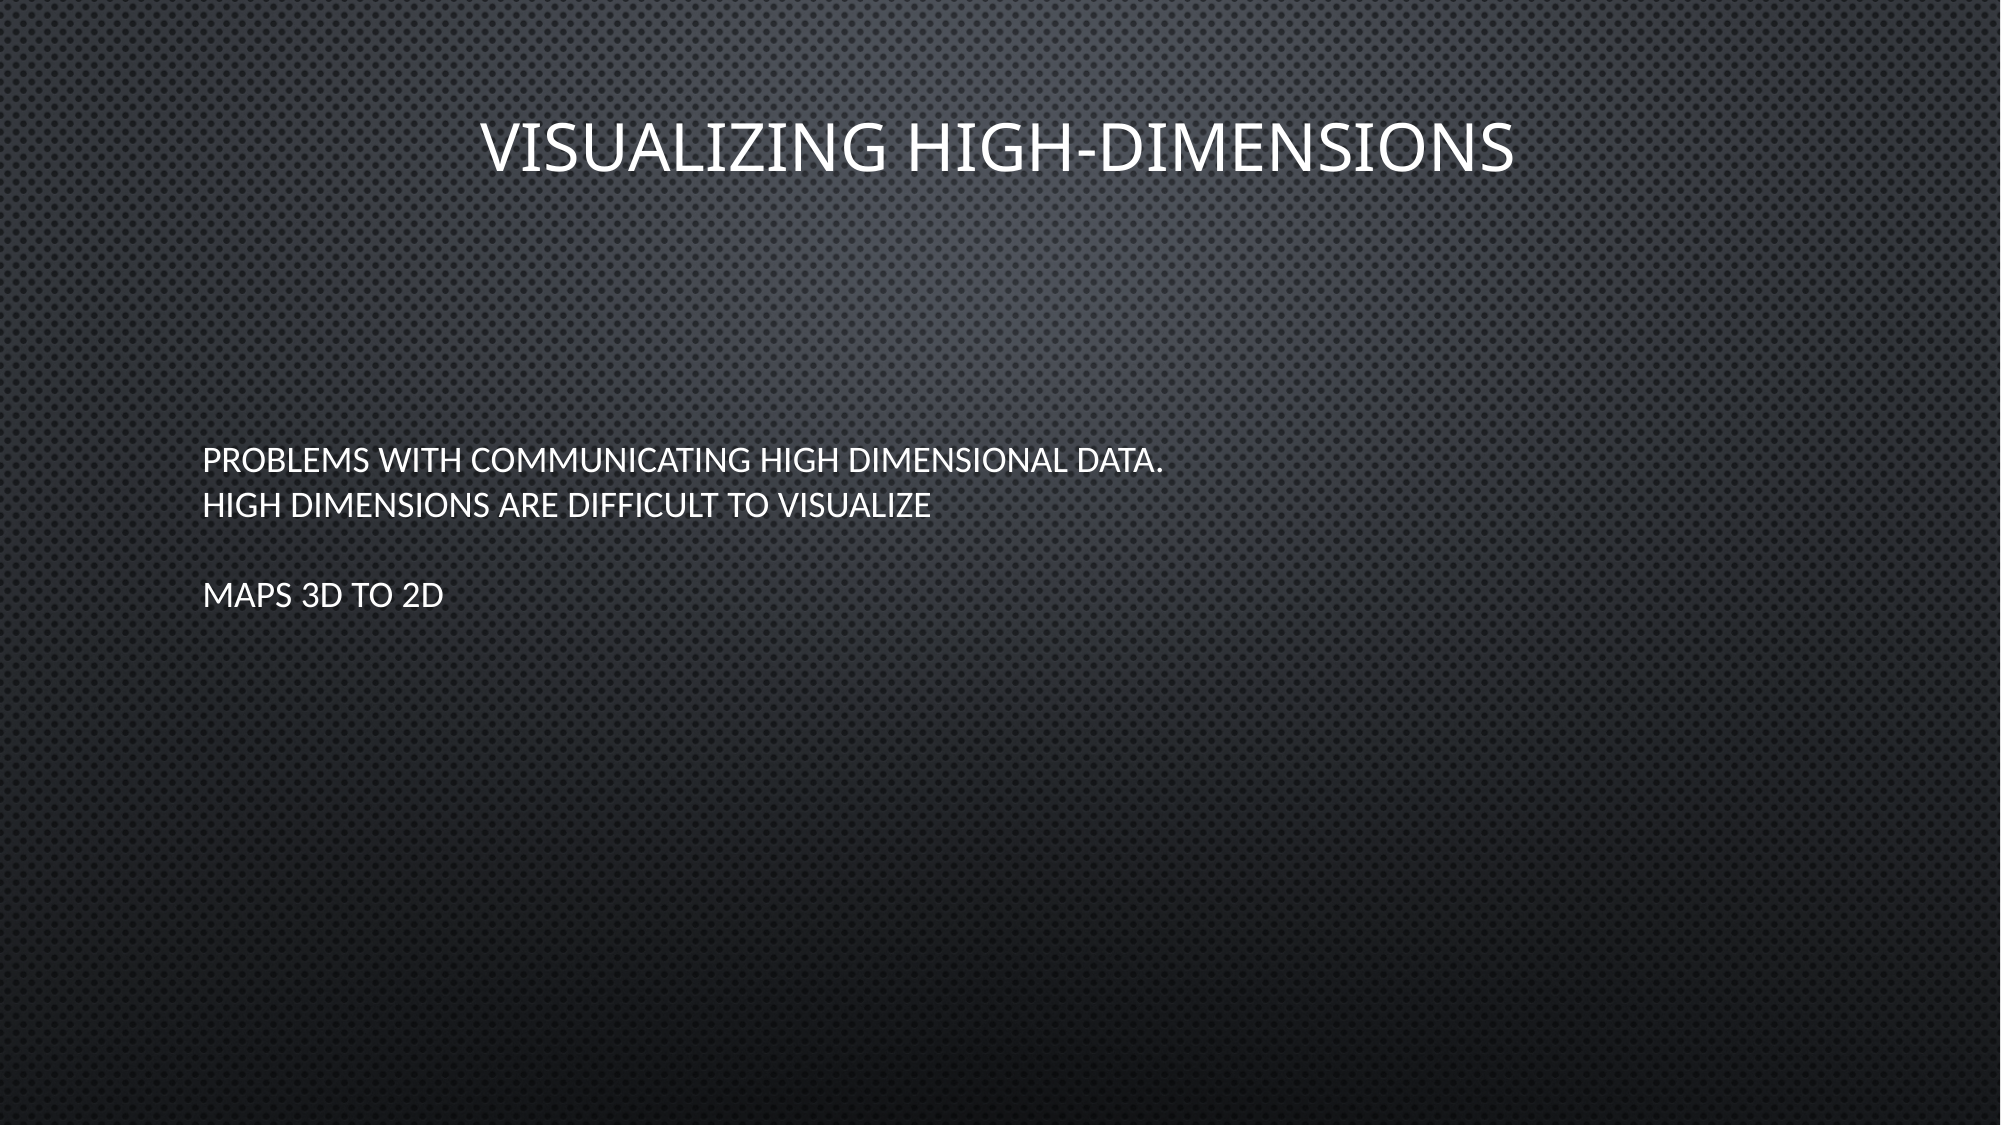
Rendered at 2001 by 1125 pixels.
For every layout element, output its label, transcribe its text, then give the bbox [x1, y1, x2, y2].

text_box Visualizing high-dimensions [287, 56, 1711, 232]
title problems with communicating high dimensional data. High dimensions are difficult to visualize maps 3d to 2d [187, 99, 1813, 950]
